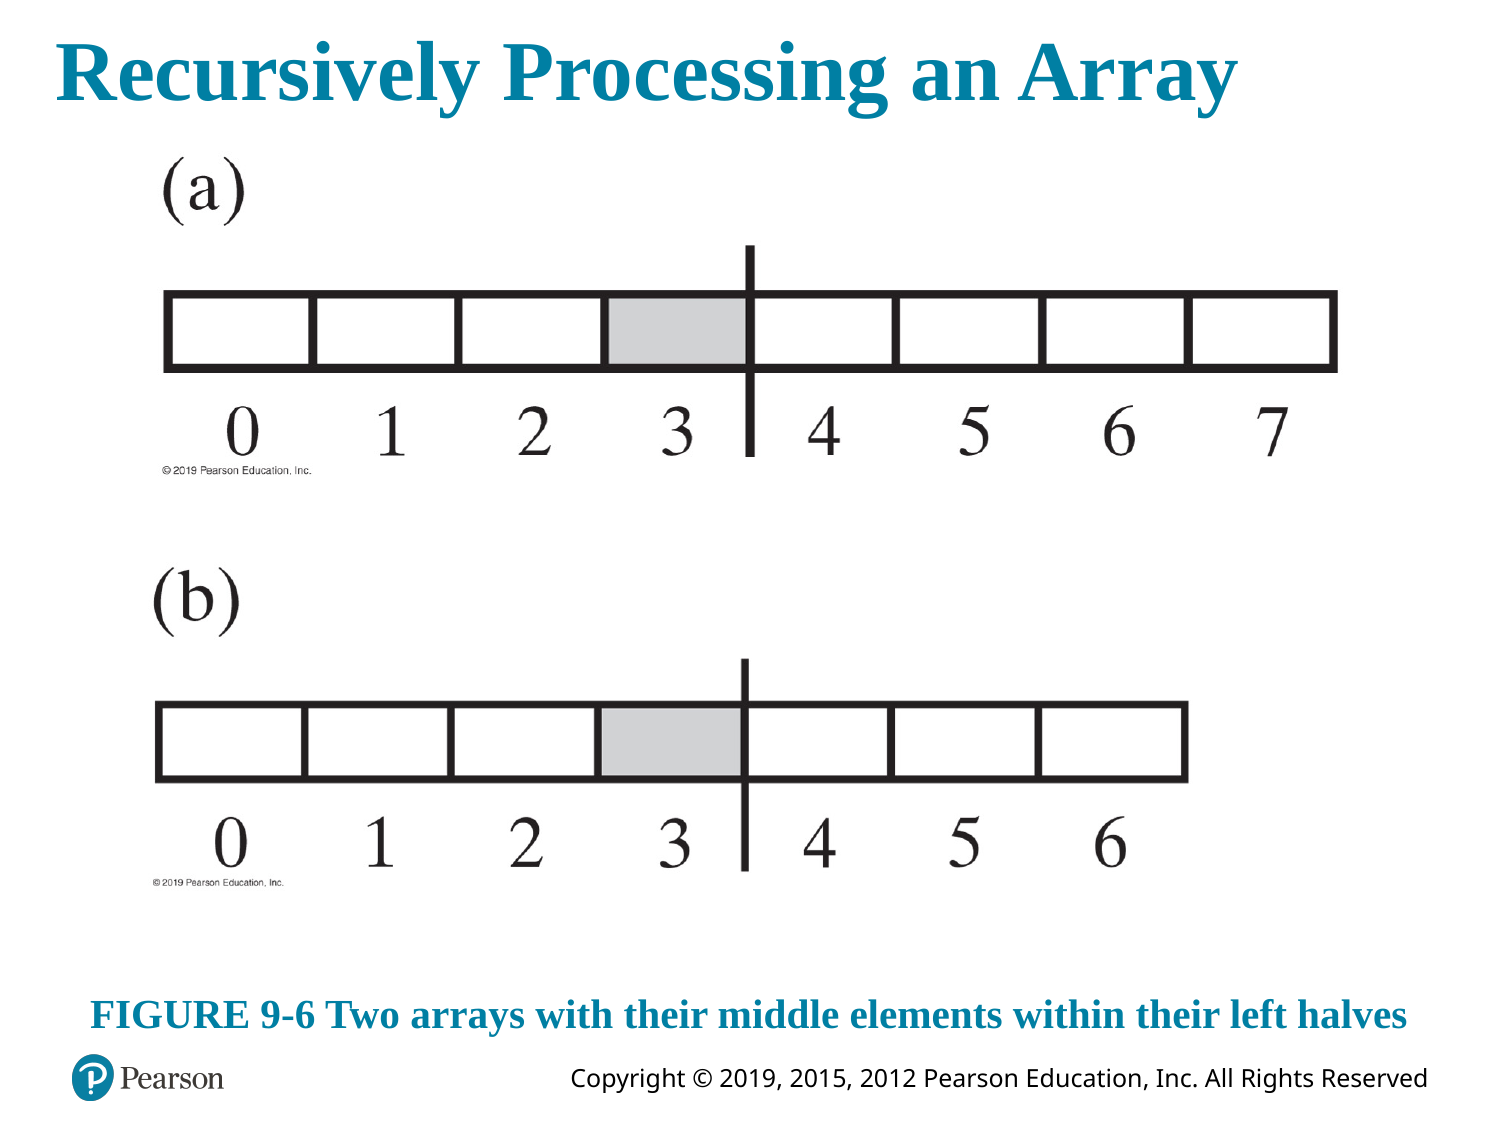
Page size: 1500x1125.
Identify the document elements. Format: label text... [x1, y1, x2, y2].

list FIGURE 9-6 Two arrays with their middle elements within their left halves [74, 955, 1426, 1053]
picture [72, 1054, 88, 1070]
picture [72, 1087, 83, 1101]
picture [147, 562, 1193, 891]
picture [98, 1054, 224, 1101]
picture [157, 151, 1343, 480]
title Recursively Processing an Array [40, 0, 1438, 133]
picture [80, 1063, 106, 1088]
